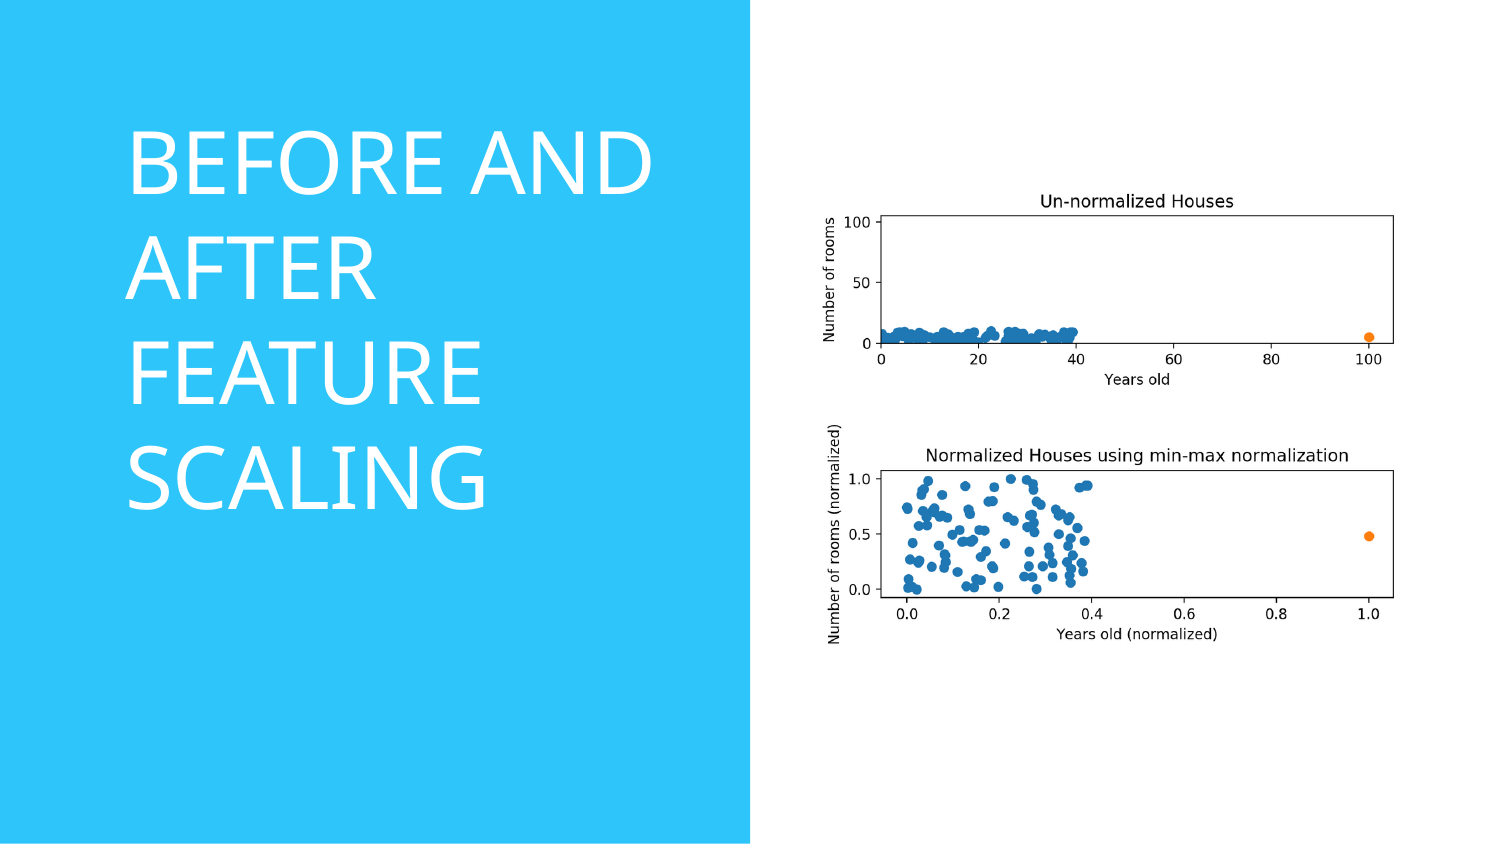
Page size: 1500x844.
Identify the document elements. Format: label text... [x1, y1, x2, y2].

text_box [798, 156, 1459, 652]
text_box [0, 0, 751, 844]
title BEFORE AND AFTER FEATURE SCALING [125, 106, 685, 527]
